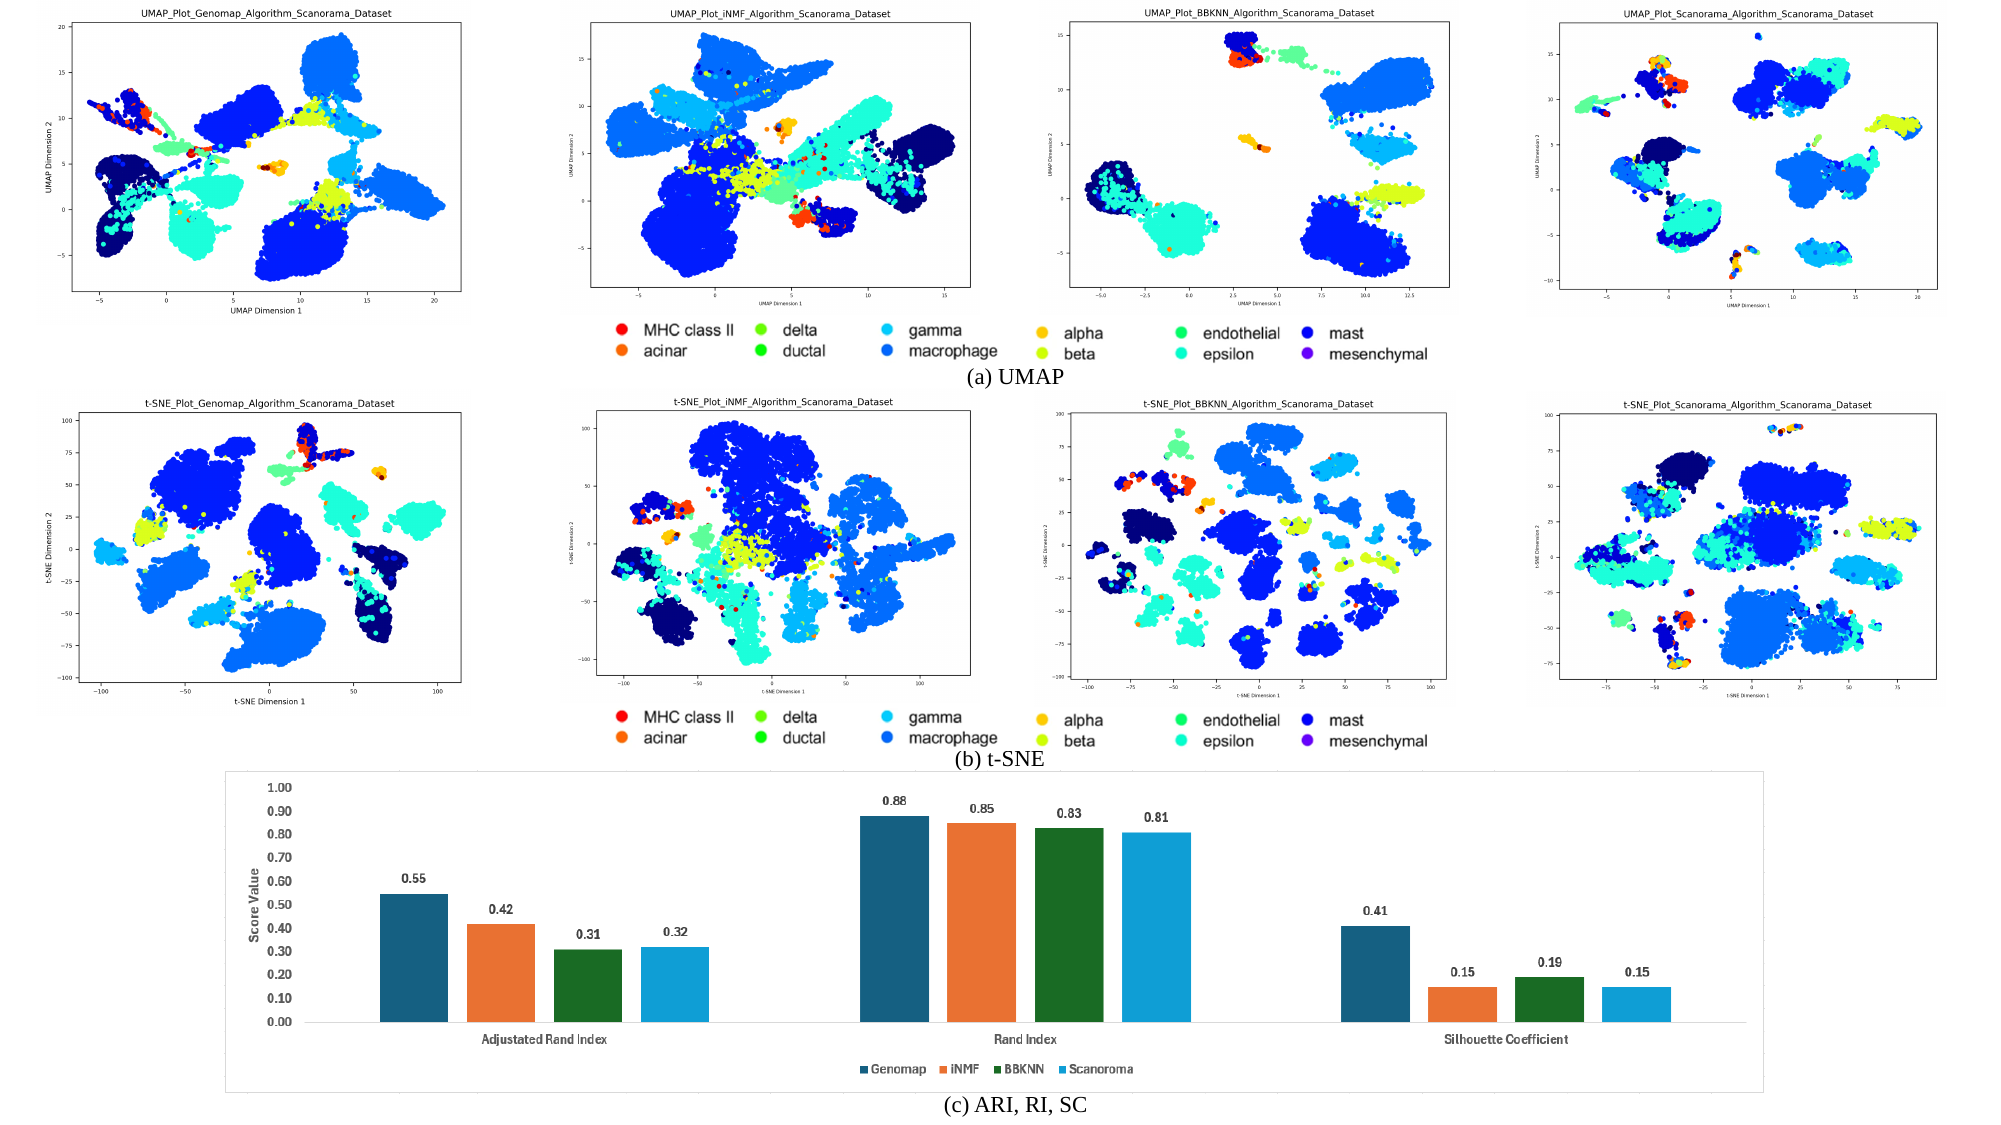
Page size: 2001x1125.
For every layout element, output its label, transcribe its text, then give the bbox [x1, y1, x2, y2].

picture [1038, 0, 1460, 316]
picture [35, 389, 471, 716]
picture [559, 387, 981, 704]
picture [559, 0, 981, 316]
picture [35, 0, 471, 326]
text_box (b) t-SNE [860, 752, 1139, 769]
picture [1525, 0, 1948, 317]
picture [224, 769, 1766, 1094]
text_box (a) UMAP [876, 365, 1155, 397]
picture [611, 321, 1433, 365]
picture [1525, 391, 1946, 708]
text_box (c) ARI, RI, SC [876, 1094, 1155, 1125]
picture [610, 390, 1456, 752]
